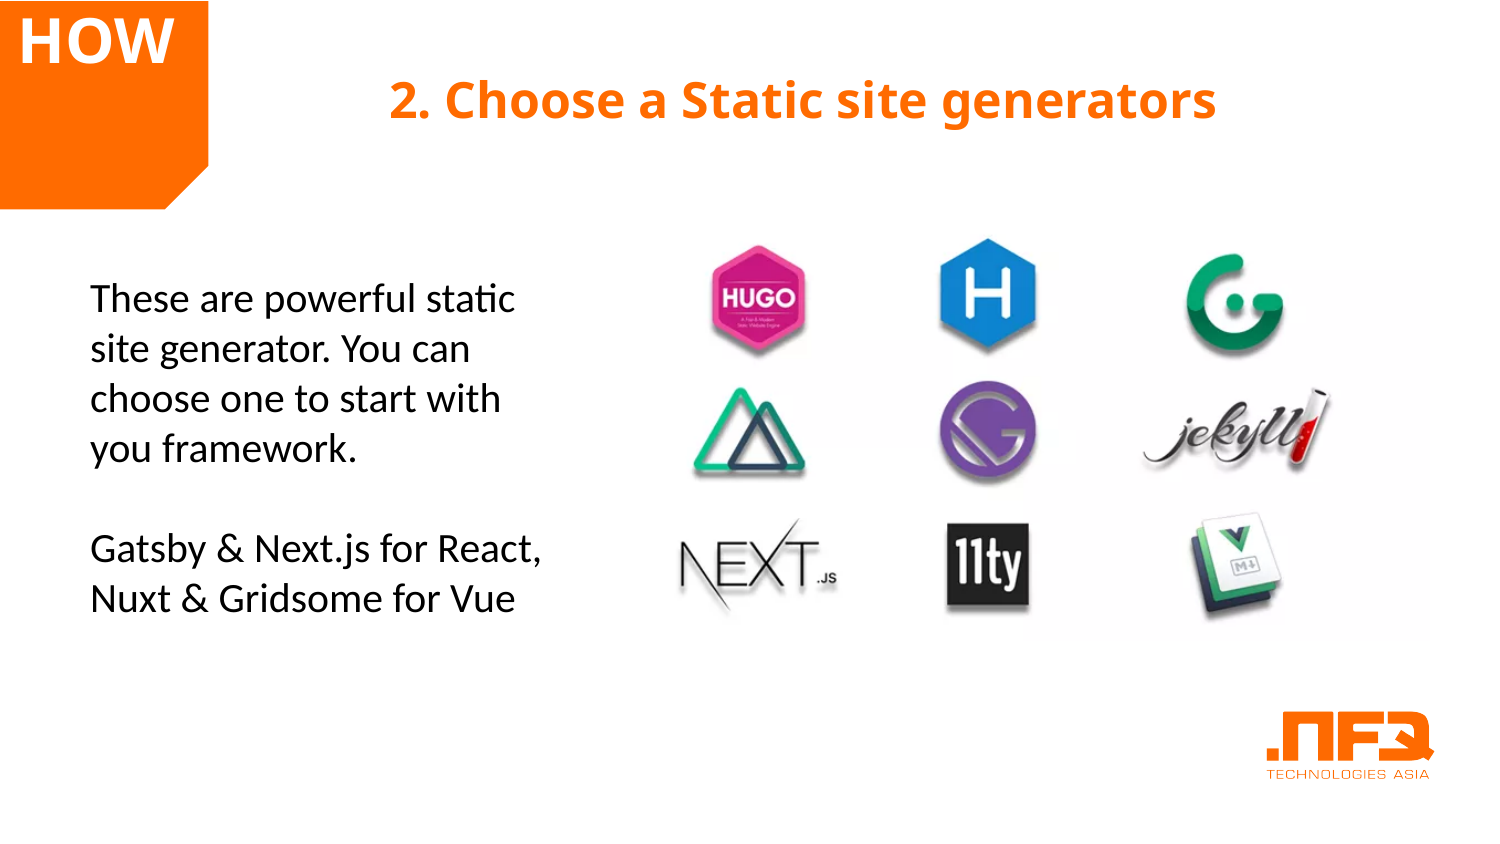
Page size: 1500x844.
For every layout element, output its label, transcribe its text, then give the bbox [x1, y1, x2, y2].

text_box [62, 226, 1288, 754]
picture [546, 217, 1430, 641]
text_box 2. Choose a Static site generators [272, 44, 1260, 165]
picture [1261, 704, 1440, 786]
text_box These are powerful static site generator. You can choose one to start with you framework. Gatsby & Next.js for React, Nuxt & Gridsome for Vue [74, 255, 583, 658]
list HOW [6, 3, 211, 206]
